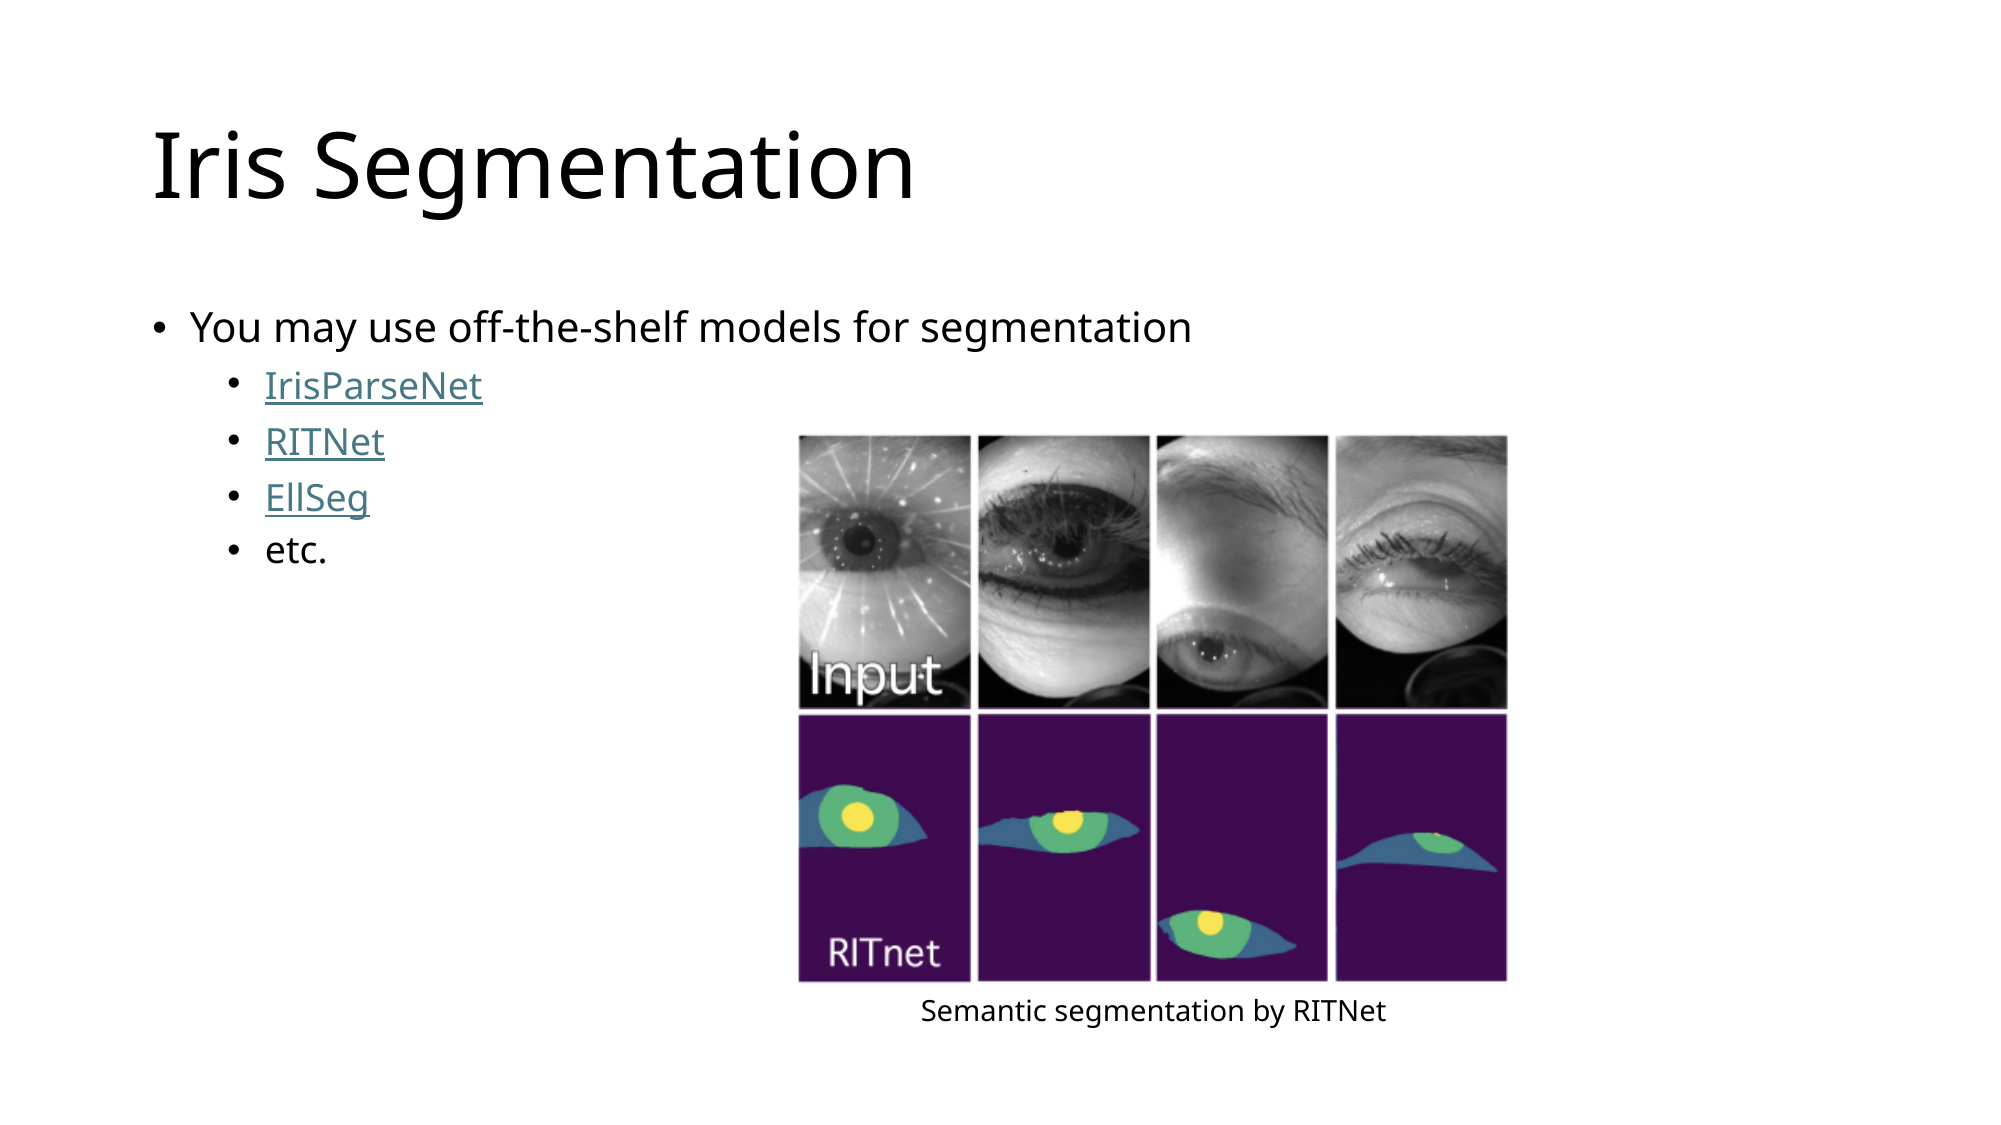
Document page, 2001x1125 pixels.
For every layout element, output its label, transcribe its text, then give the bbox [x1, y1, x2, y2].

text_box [788, 429, 1520, 1036]
list You may use off-the-shelf models for segmentation IrisParseNet RITNet EllSeg etc. [137, 299, 1863, 1014]
title Iris Segmentation [137, 59, 1863, 278]
